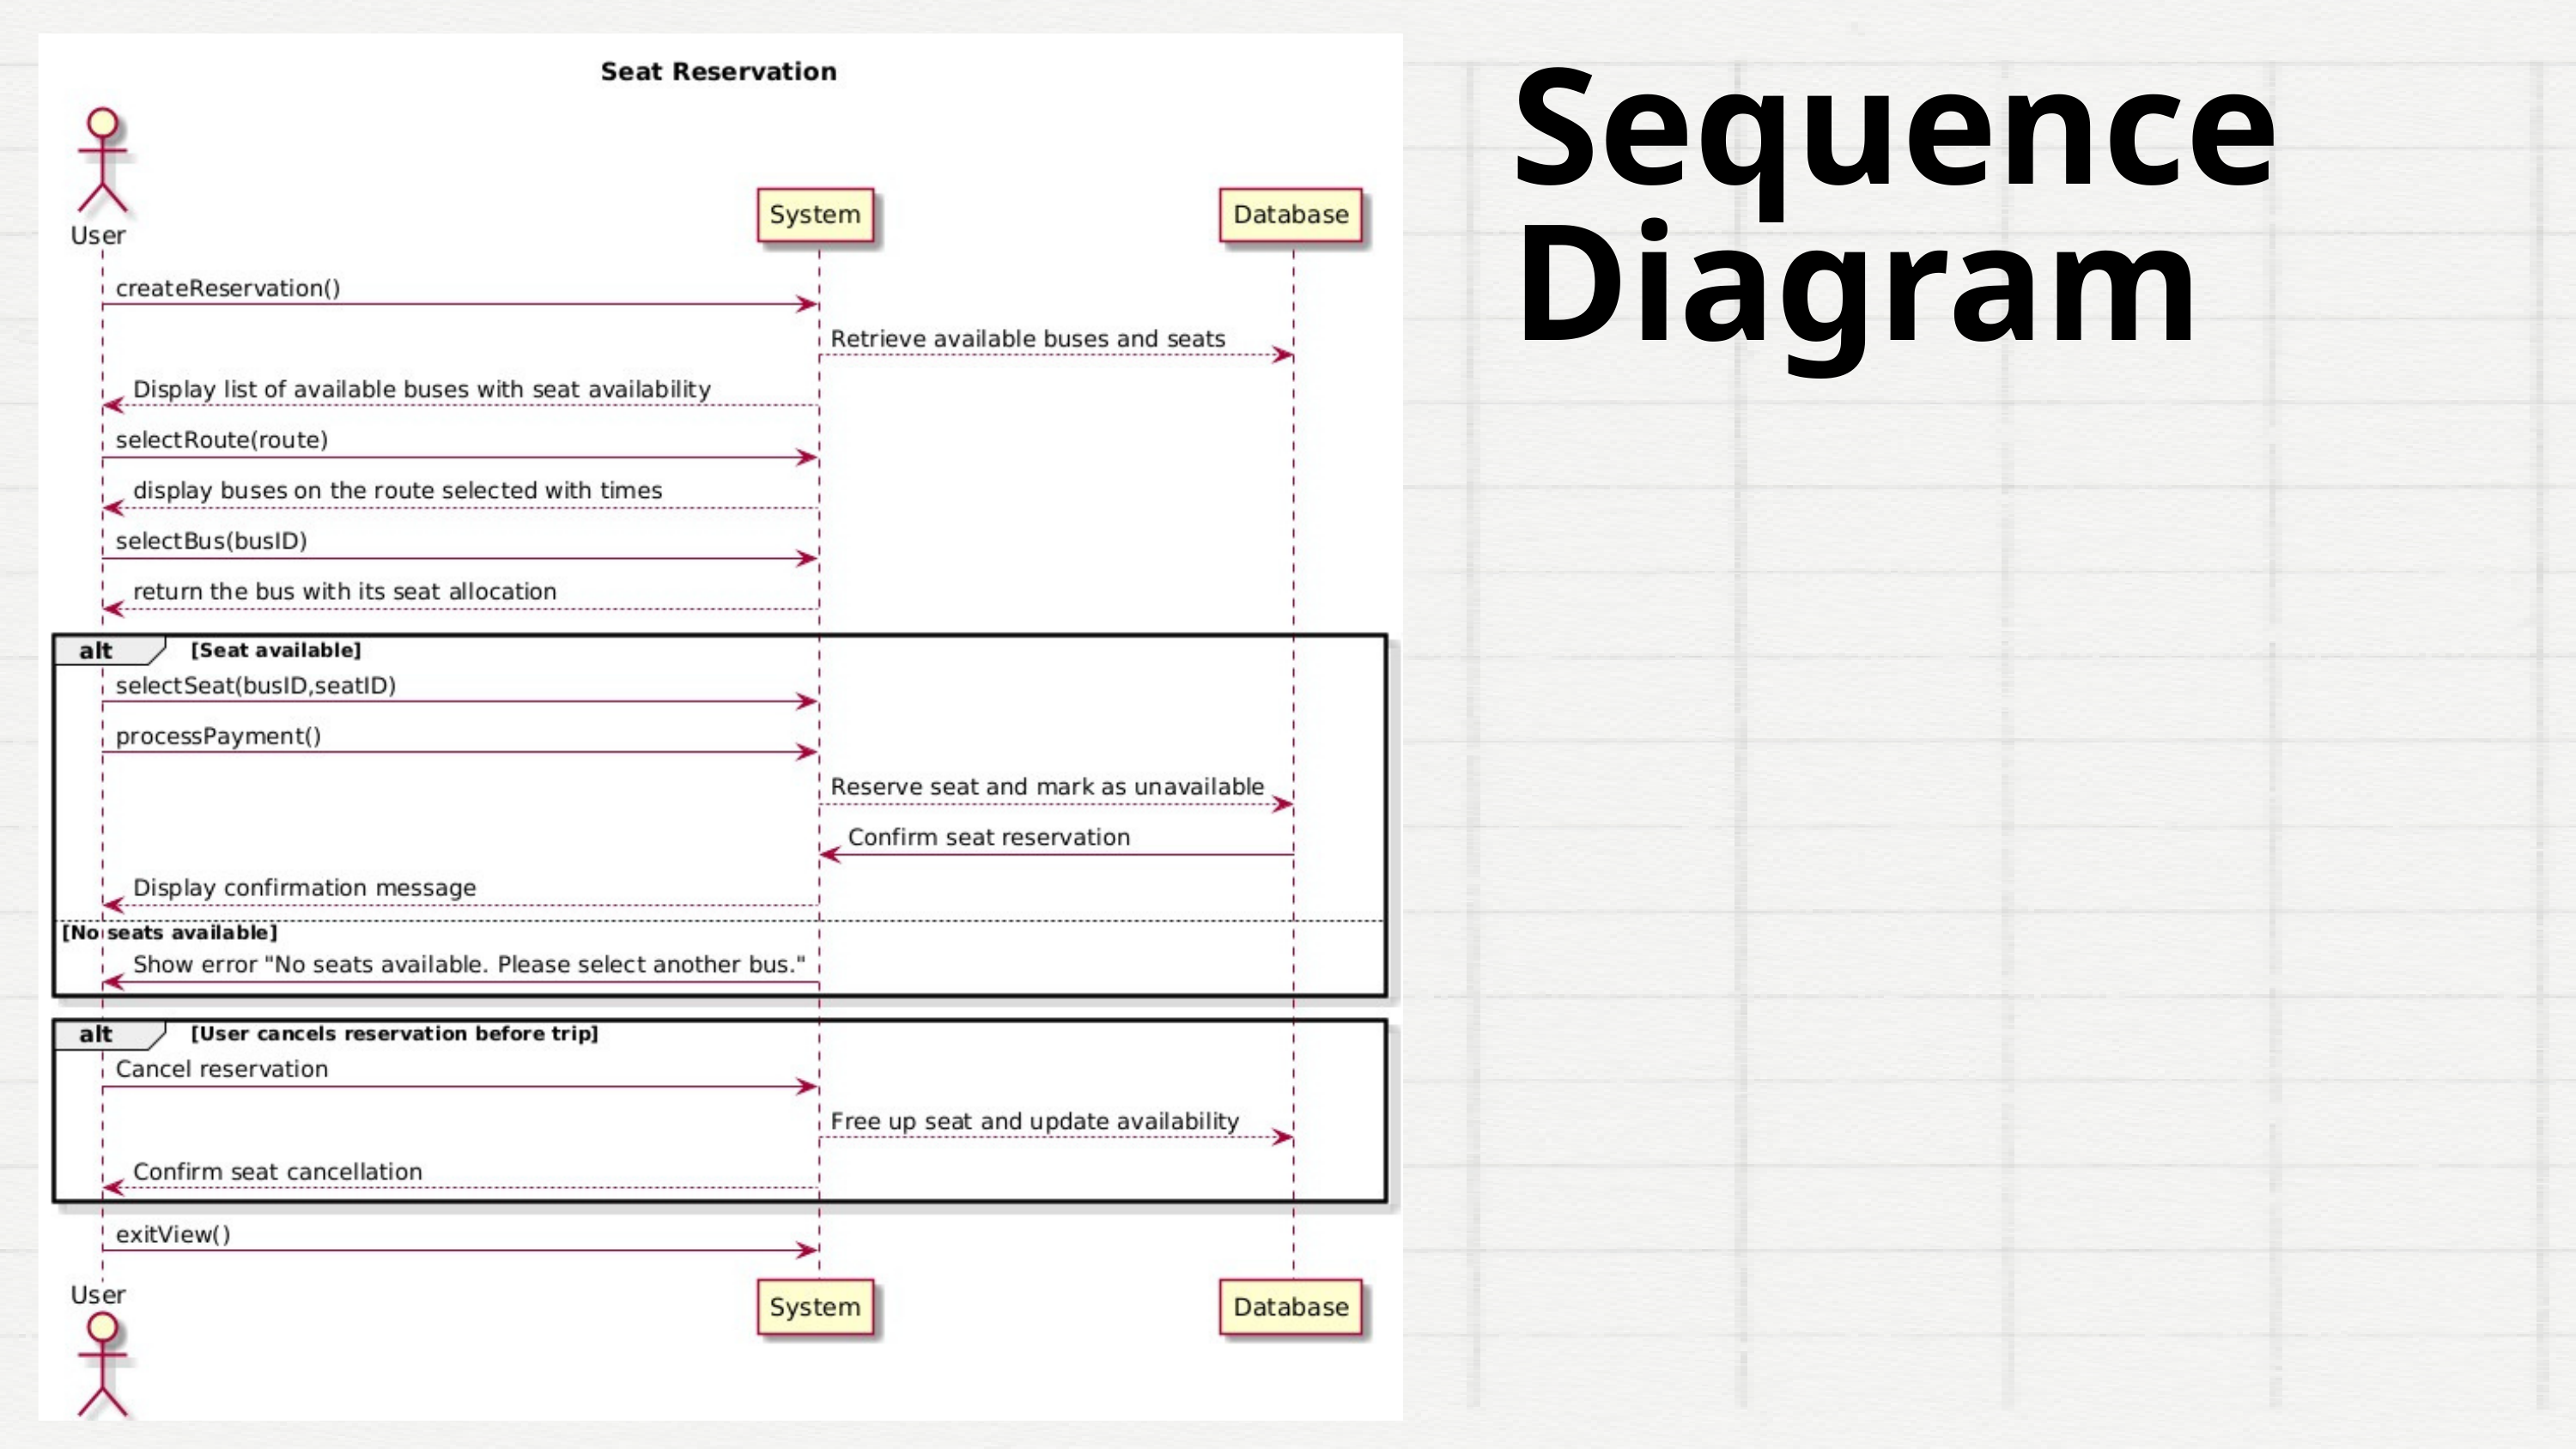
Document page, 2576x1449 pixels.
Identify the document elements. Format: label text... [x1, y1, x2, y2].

text_box [38, 33, 1403, 1421]
text_box Sequence Diagram [1510, 60, 2576, 373]
text_box [0, 0, 2576, 1449]
